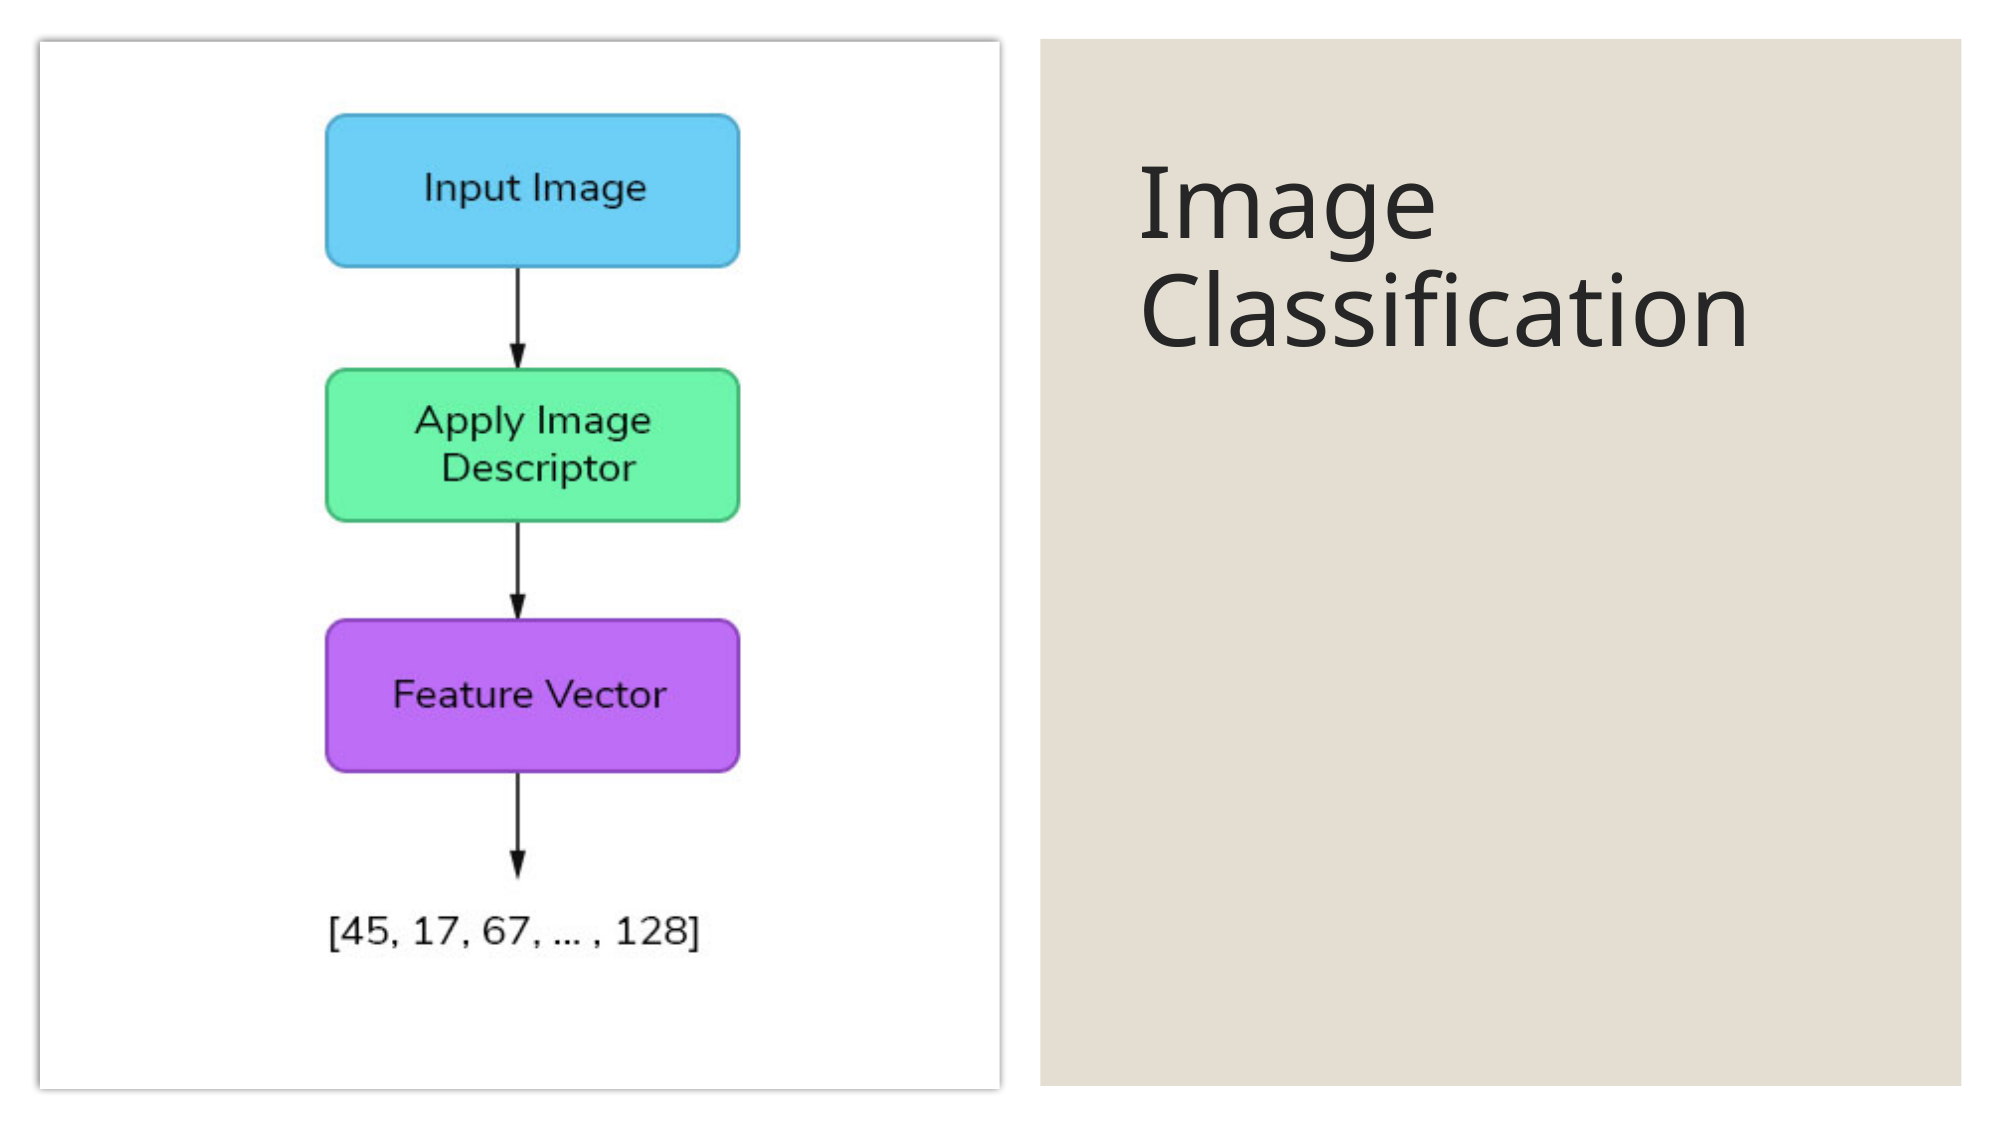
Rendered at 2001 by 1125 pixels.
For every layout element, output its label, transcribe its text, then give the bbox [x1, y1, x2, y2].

picture [66, 68, 973, 1062]
title Image Classification [1123, 119, 1878, 402]
text_box [0, 0, 1041, 1125]
text_box [39, 41, 1000, 1089]
